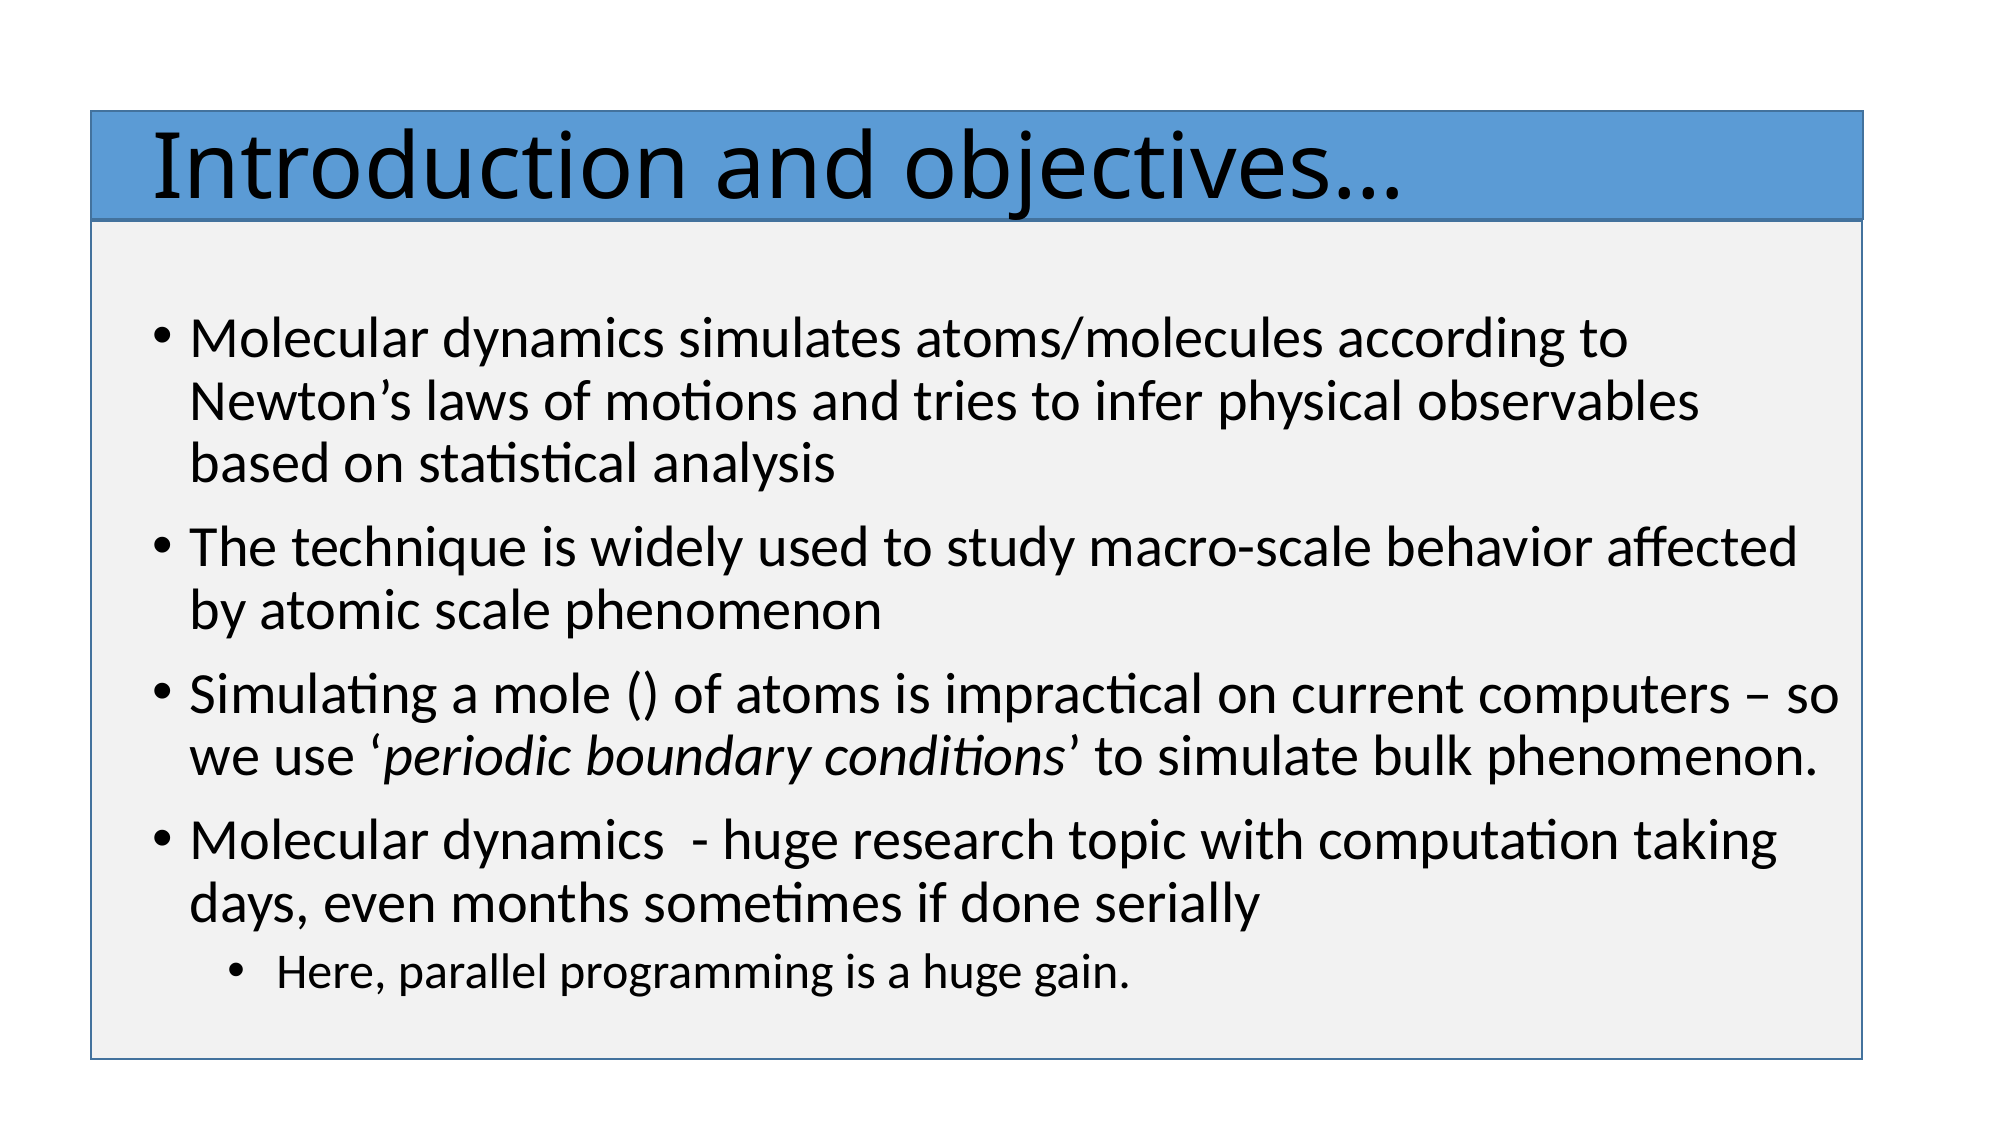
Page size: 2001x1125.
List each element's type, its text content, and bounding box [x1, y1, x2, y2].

text_box [90, 110, 137, 220]
title Introduction and objectives… [137, 59, 1863, 278]
text_box [90, 220, 1863, 1060]
